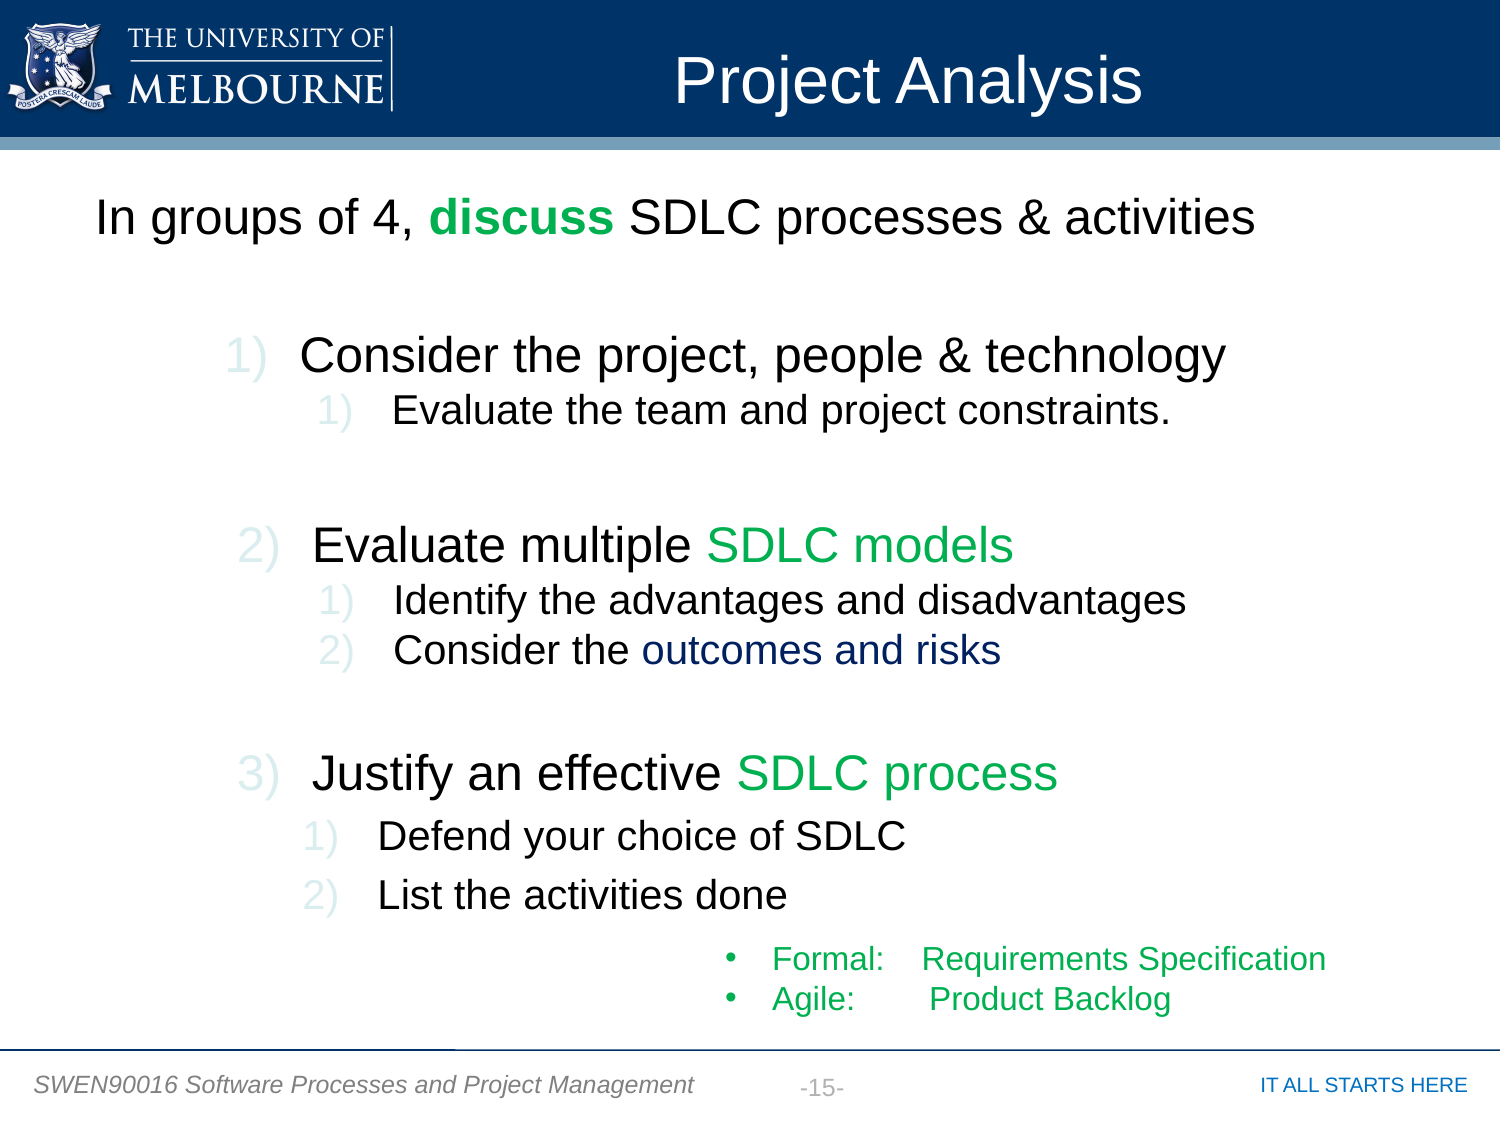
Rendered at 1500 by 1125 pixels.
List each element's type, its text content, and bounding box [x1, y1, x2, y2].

picture [0, 17, 388, 119]
slide_number -15- [596, 1060, 1048, 1113]
text_box Formal: Requirements Specification Agile: Product Backlog [695, 929, 1394, 1047]
text_box Consider the project, people & technology Evaluate the team and project constraints. Evaluate multiple SDLC models Identify the advantages and disadvantages Consider the outcomes and risks Justify an effective SDLC process Defend your choice of SDLC List the activities done [209, 307, 1443, 894]
text_box In groups of 4, discuss SDLC processes & activities [71, 139, 1315, 275]
title Project Analysis [413, 20, 1405, 134]
